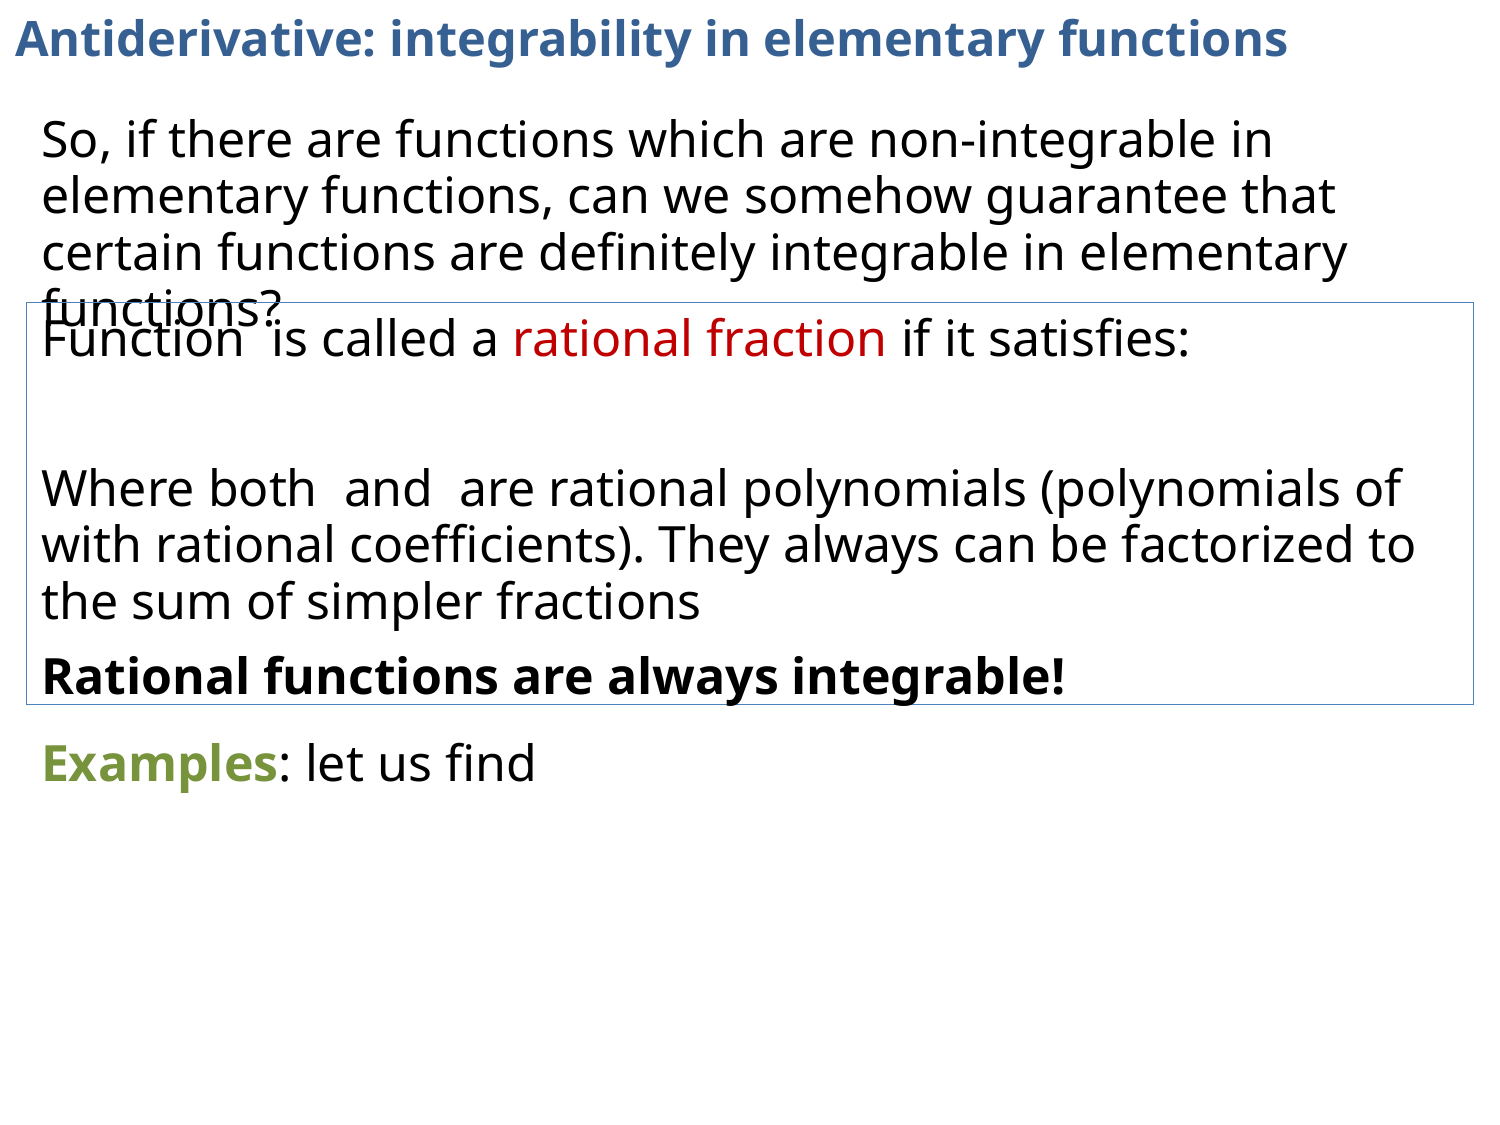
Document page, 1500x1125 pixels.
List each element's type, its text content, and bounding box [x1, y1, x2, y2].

text_box So, if there are functions which are non-integrable in elementary functions, can we somehow guarantee that certain functions are definitely integrable in elementary functions? [26, 103, 1474, 279]
title Antiderivative: integrability in elementary functions [0, 0, 1500, 102]
